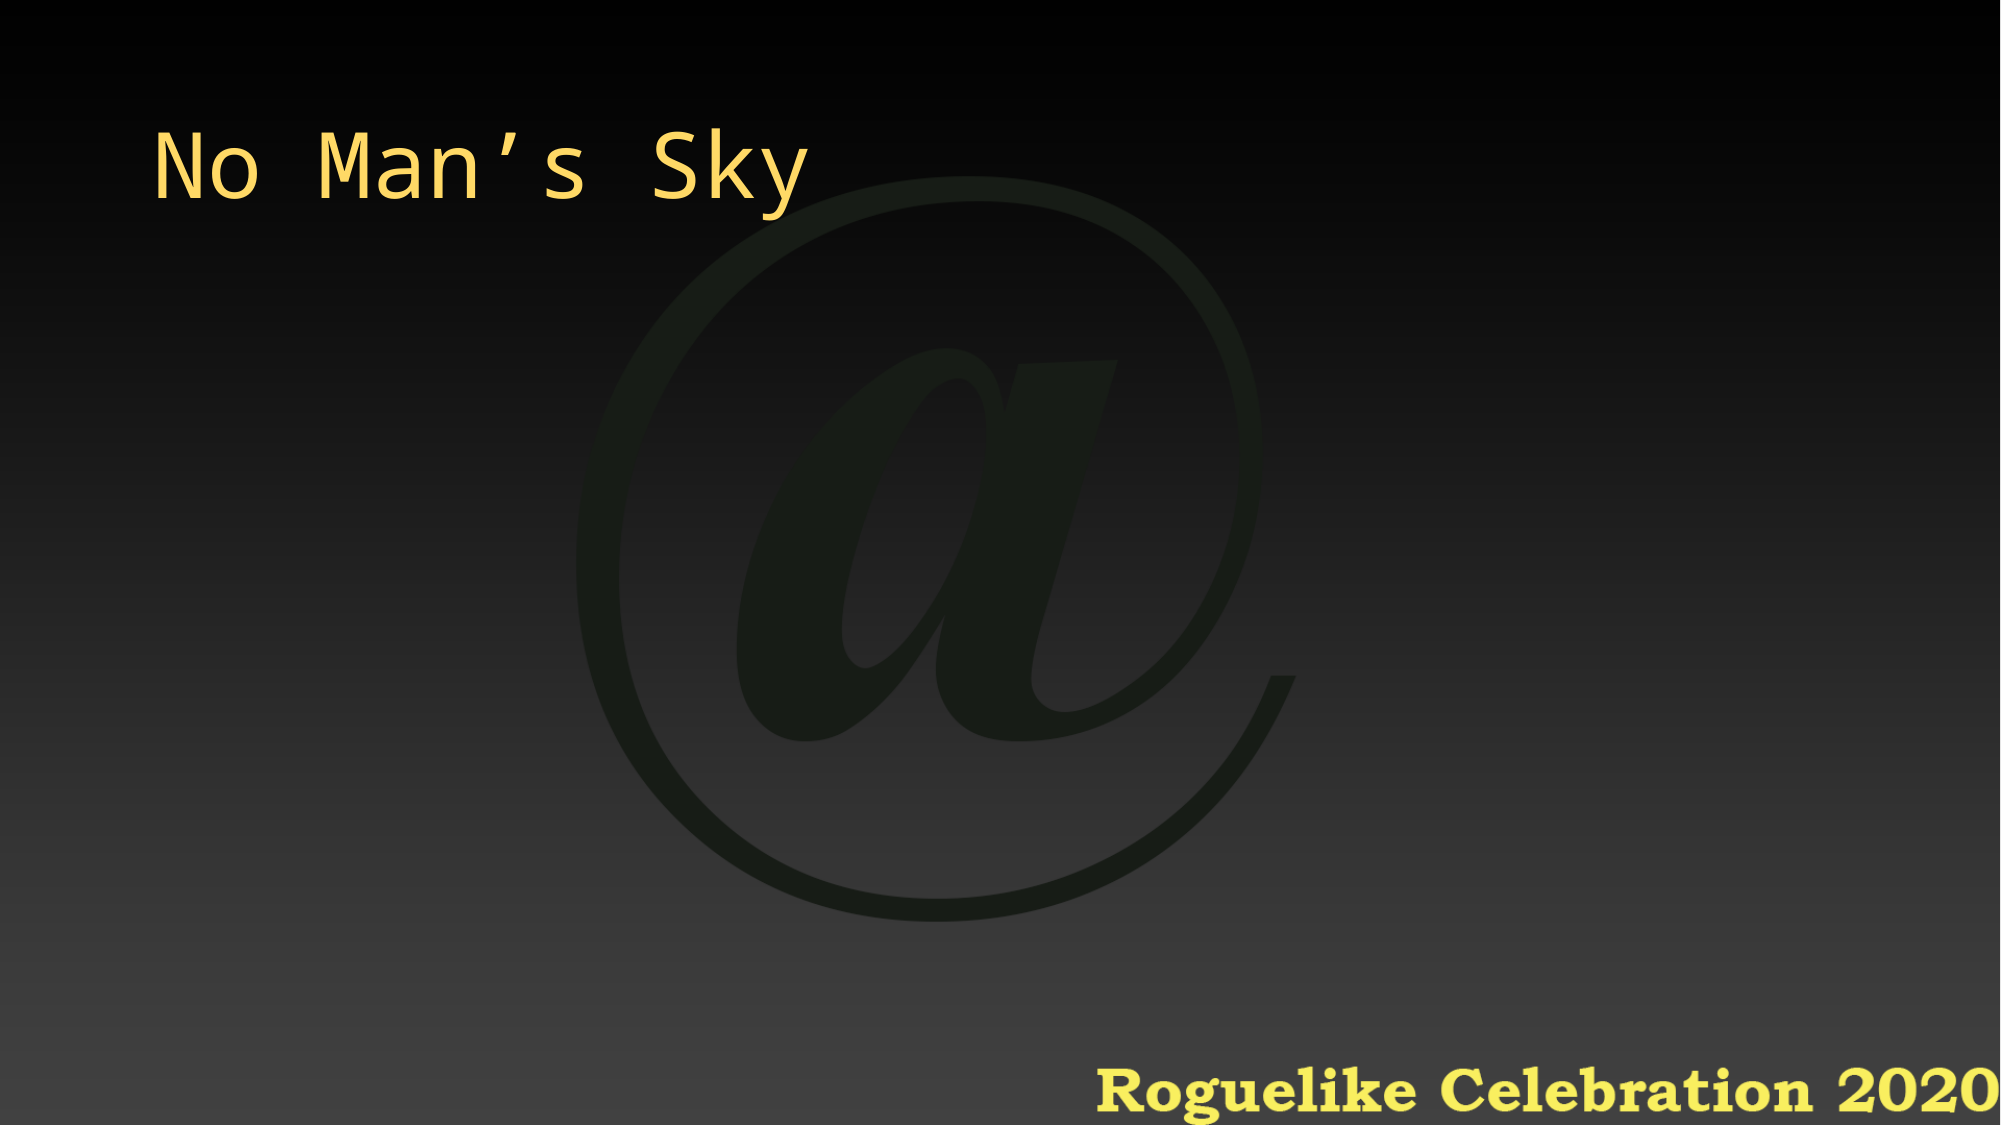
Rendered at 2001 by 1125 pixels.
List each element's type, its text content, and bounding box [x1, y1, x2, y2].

title No Man’s Sky [137, 59, 1863, 278]
picture [0, 0, 2001, 1125]
